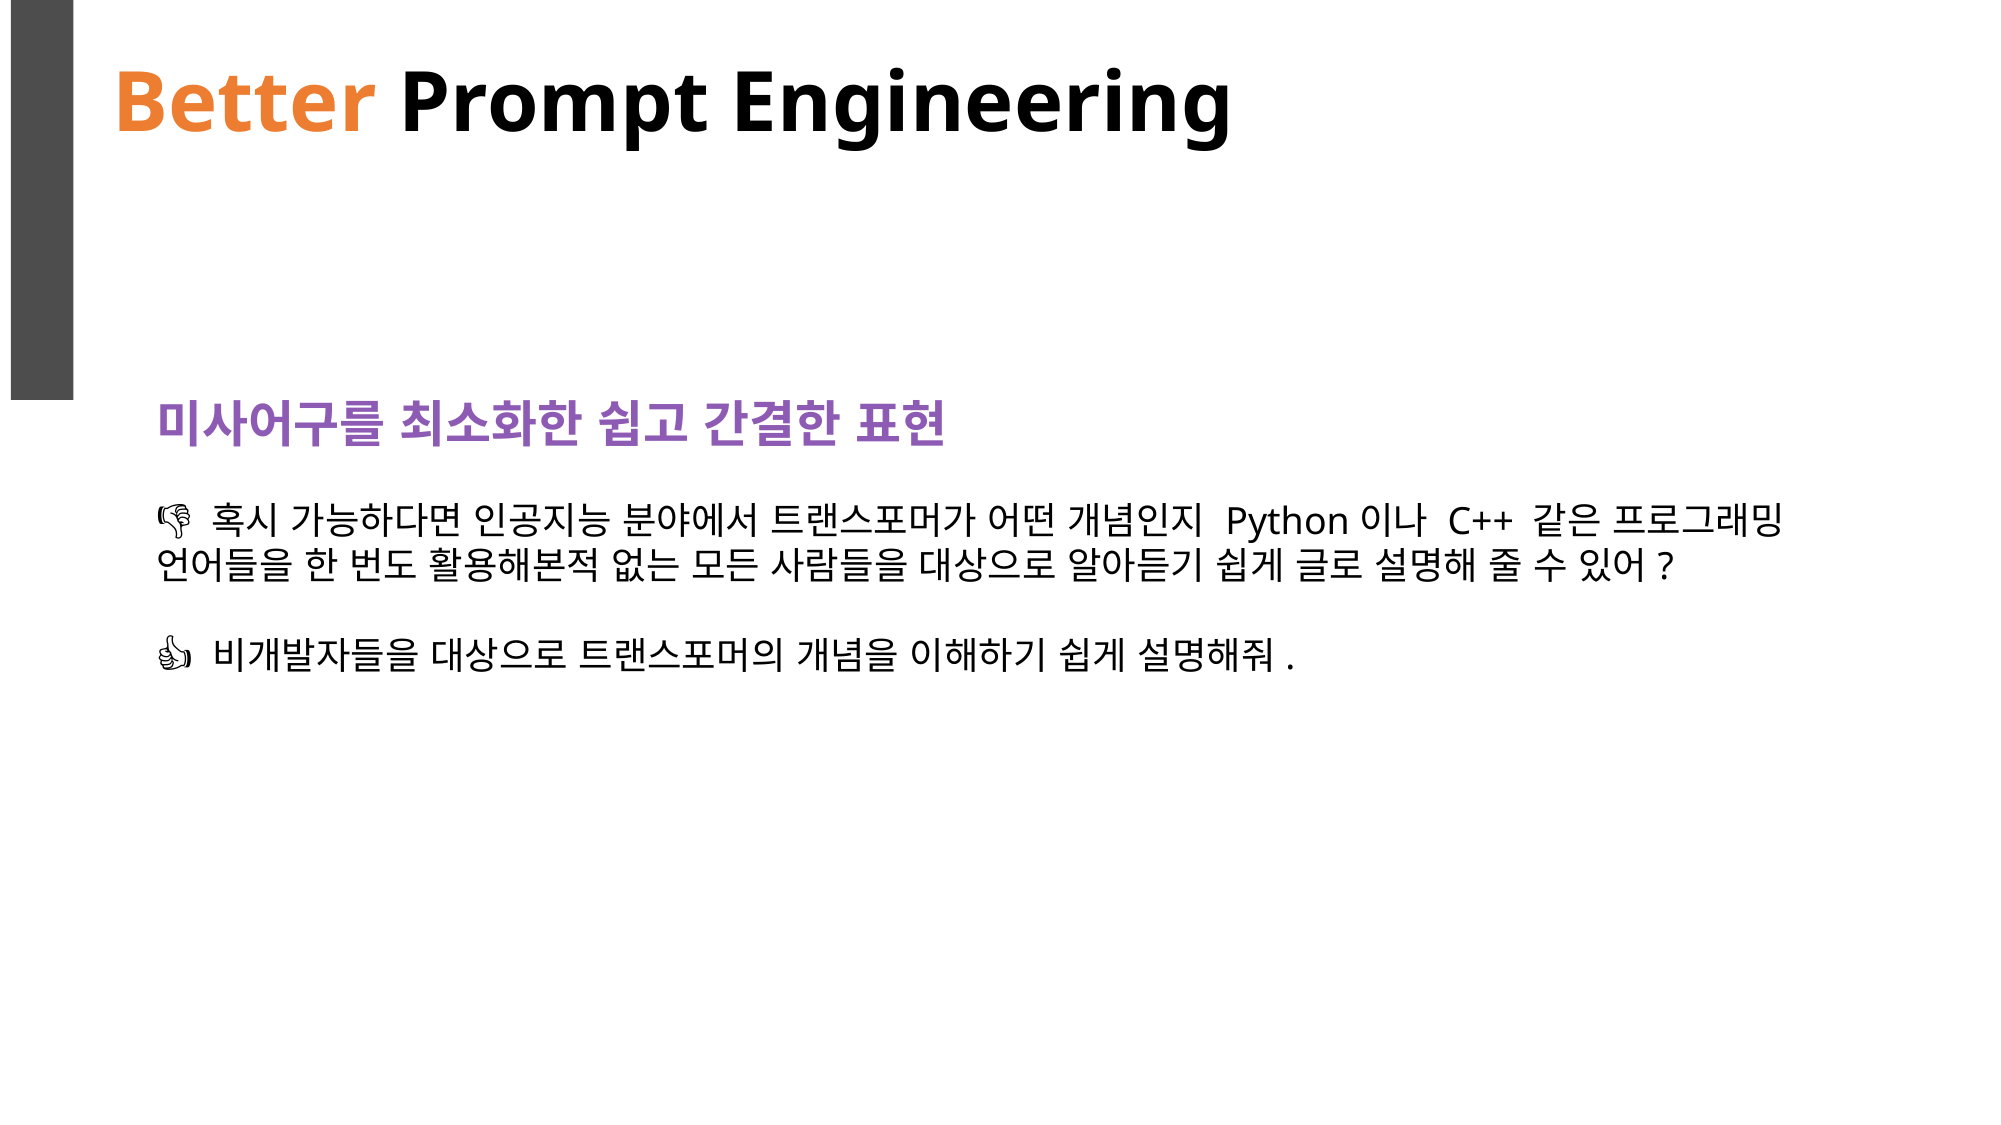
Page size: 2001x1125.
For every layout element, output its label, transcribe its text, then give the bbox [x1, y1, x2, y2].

text_box Better Prompt Engineering [97, 0, 1943, 158]
text_box 미사어구를 최소화한 쉽고 간결한 표현 👎 혹시 가능하다면 인공지능 분야에서 트랜스포머가 어떤 개념인지 Python이나 C++ 같은 프로그래밍 언어들을 한 번도 활용해본적 없는 모든 사람들을 대상으로 알아듣기 쉽게 글로 설명해 줄 수 있어? 👍 비개발자들을 대상으로 트랜스포머의 개념을 이해하기 쉽게 설명해줘. [141, 385, 1899, 685]
